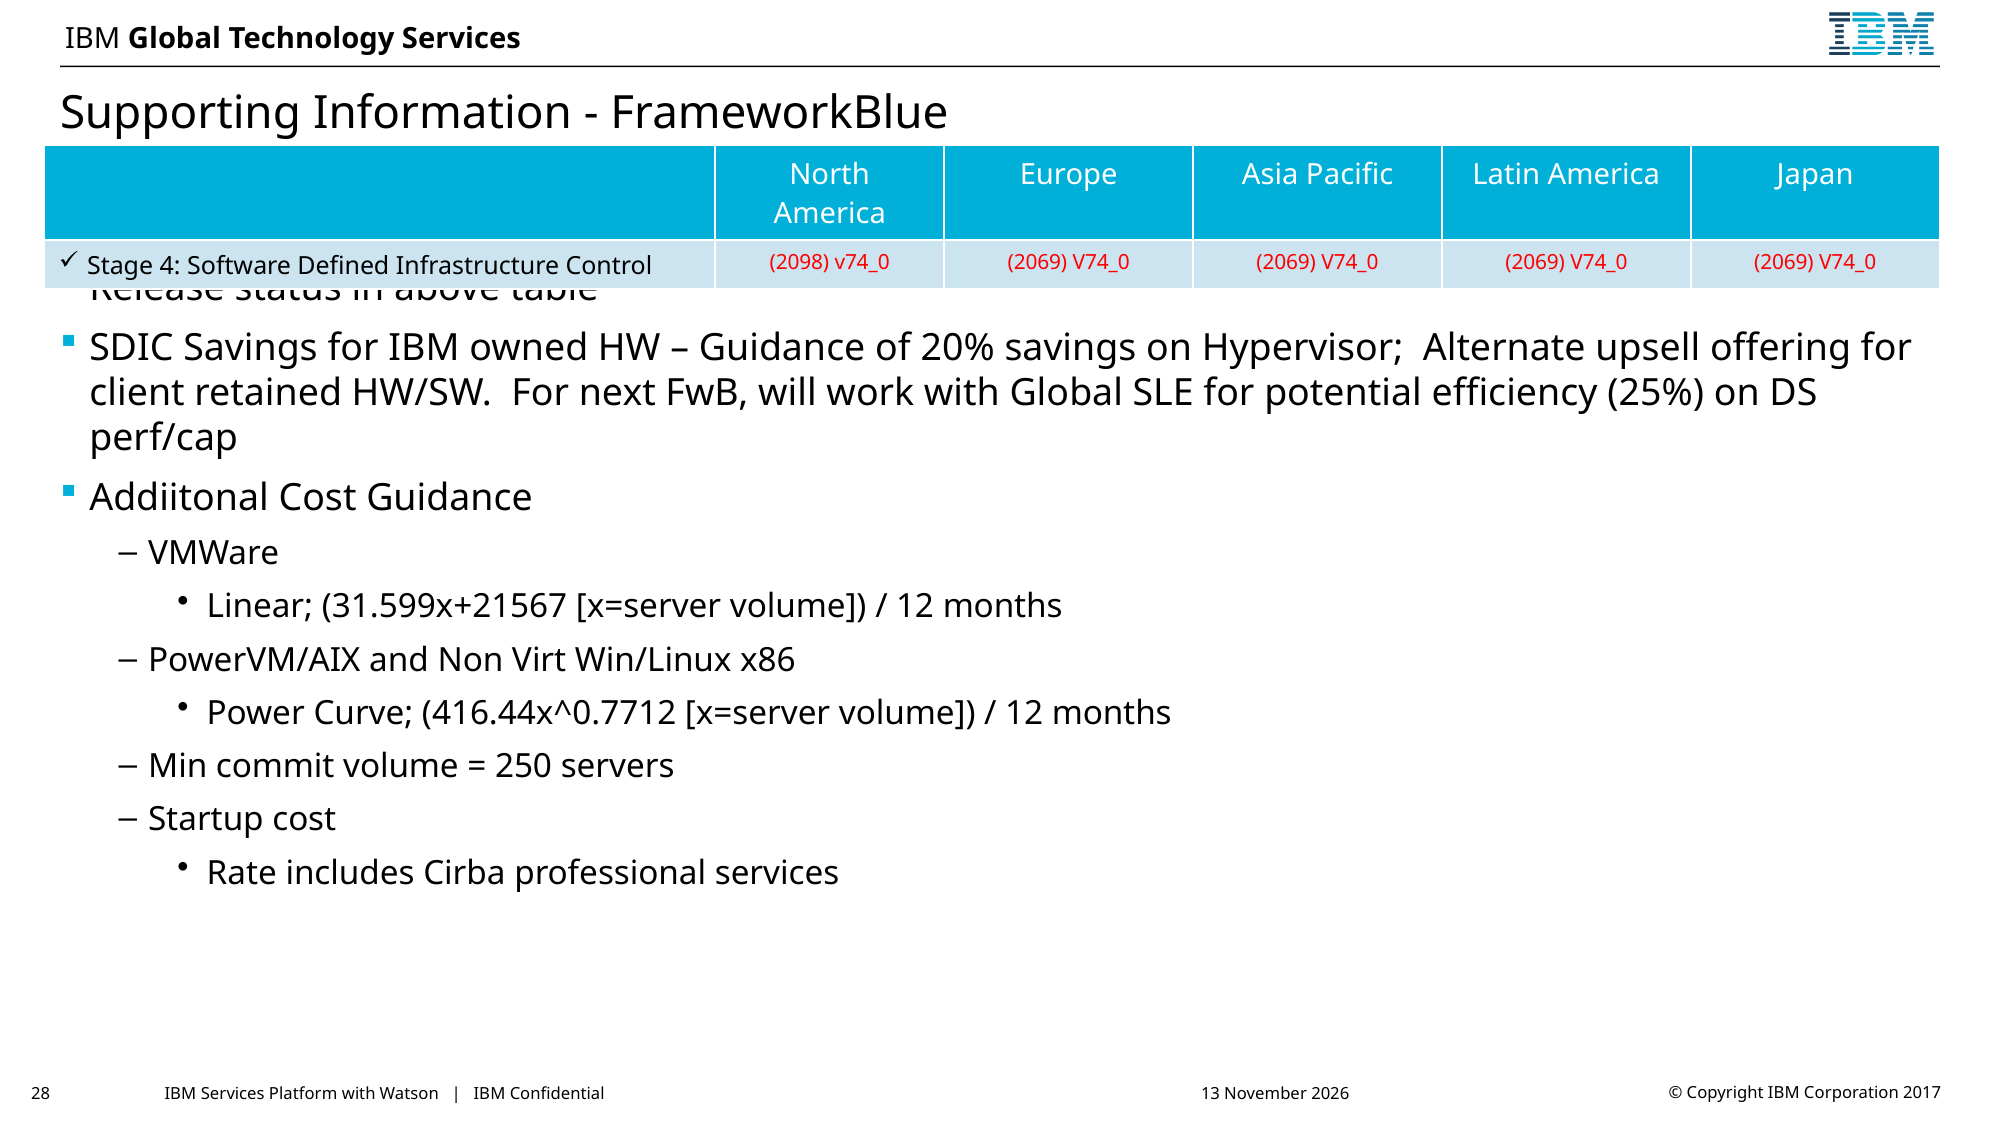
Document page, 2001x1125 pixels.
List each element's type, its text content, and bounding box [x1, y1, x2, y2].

table_cell (2069) V74_0 [1692, 241, 1939, 288]
picture [1829, 12, 1934, 55]
list Release status in above table SDIC Savings for IBM owned HW – Guidance of 20% savings on Hypervisor; Alternate upsell offering for client retained HW/SW. For next FwB, will work with Global SLE for potential efficiency (25%) on DS perf/cap Addiitonal Cost Guidance VMWare Linear; (31.599x+21567 [x=server volume]) / 12 months PowerVM/AIX and Non Virt Win/Linux x86 Power Curve; (416.44x^0.7712 [x=server volume]) / 12 months Min commit volume = 250 servers Startup cost Rate includes Cirba professional services [60, 290, 1940, 1050]
footer IBM Services Platform with Watson | IBM Confidential [149, 1071, 1173, 1125]
table_cell (2069) V74_0 [1443, 241, 1690, 288]
slide_number 28 [7, 1071, 134, 1125]
table_header Europe [945, 146, 1192, 239]
table_header Japan [1692, 146, 1939, 239]
table_header Asia Pacific [1194, 146, 1441, 239]
table_header North America [716, 146, 943, 239]
table_cell (2069) V74_0 [945, 241, 1192, 288]
title Supporting Information - FrameworkBlue [60, 75, 1940, 144]
table_header Latin America [1443, 146, 1690, 239]
table_cell (2069) V74_0 [1194, 241, 1441, 288]
table_header [45, 146, 714, 239]
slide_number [1177, 1071, 1567, 1125]
table_cell (2098) v74_0 [716, 241, 943, 288]
table_cell Stage 4: Software Defined Infrastructure Control [45, 241, 714, 288]
